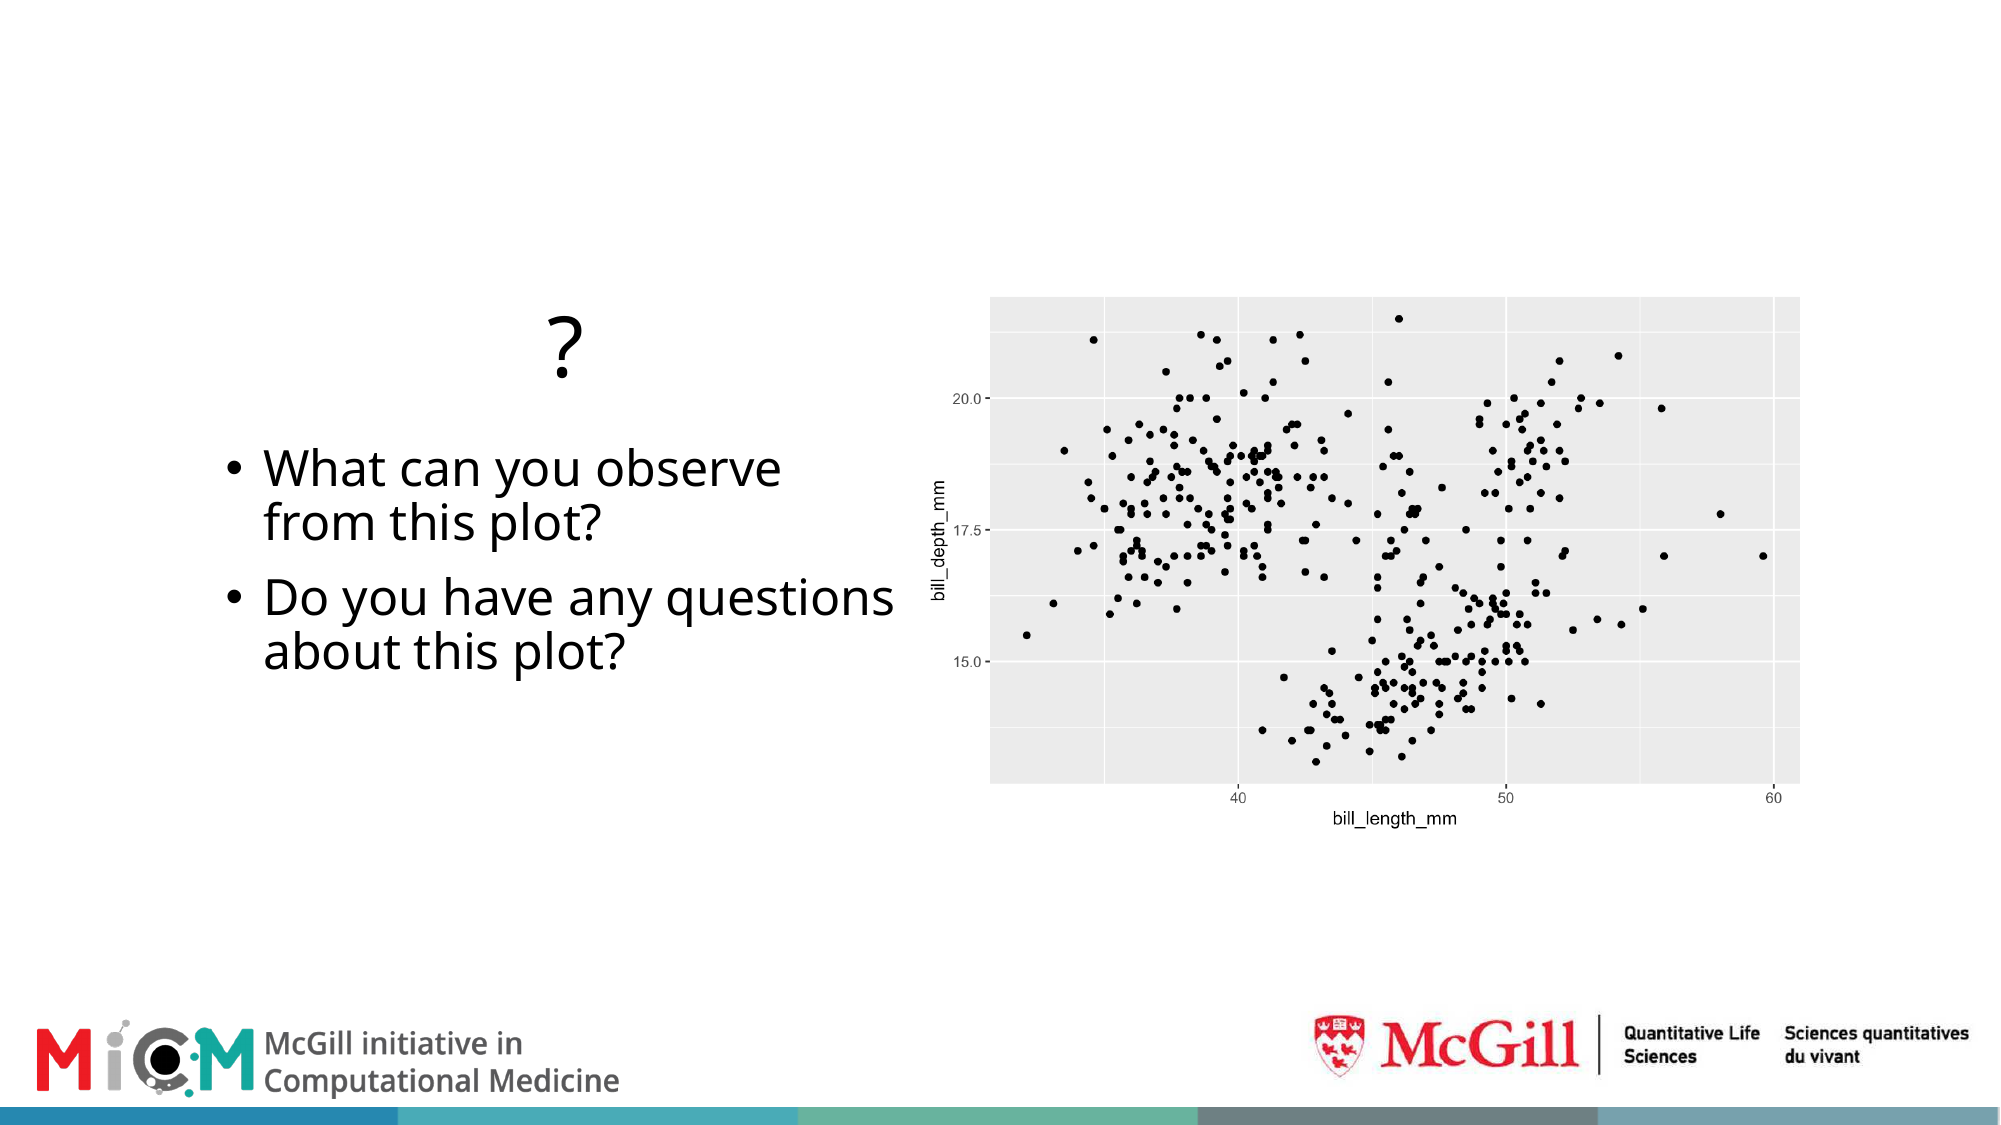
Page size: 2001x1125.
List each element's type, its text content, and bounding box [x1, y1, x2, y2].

picture [0, 1014, 2000, 1125]
picture [919, 287, 1810, 838]
list What can you observe from this plot? Do you have any questions about this plot? [210, 435, 919, 724]
picture [1282, 985, 2000, 1105]
title ? [269, 221, 862, 404]
